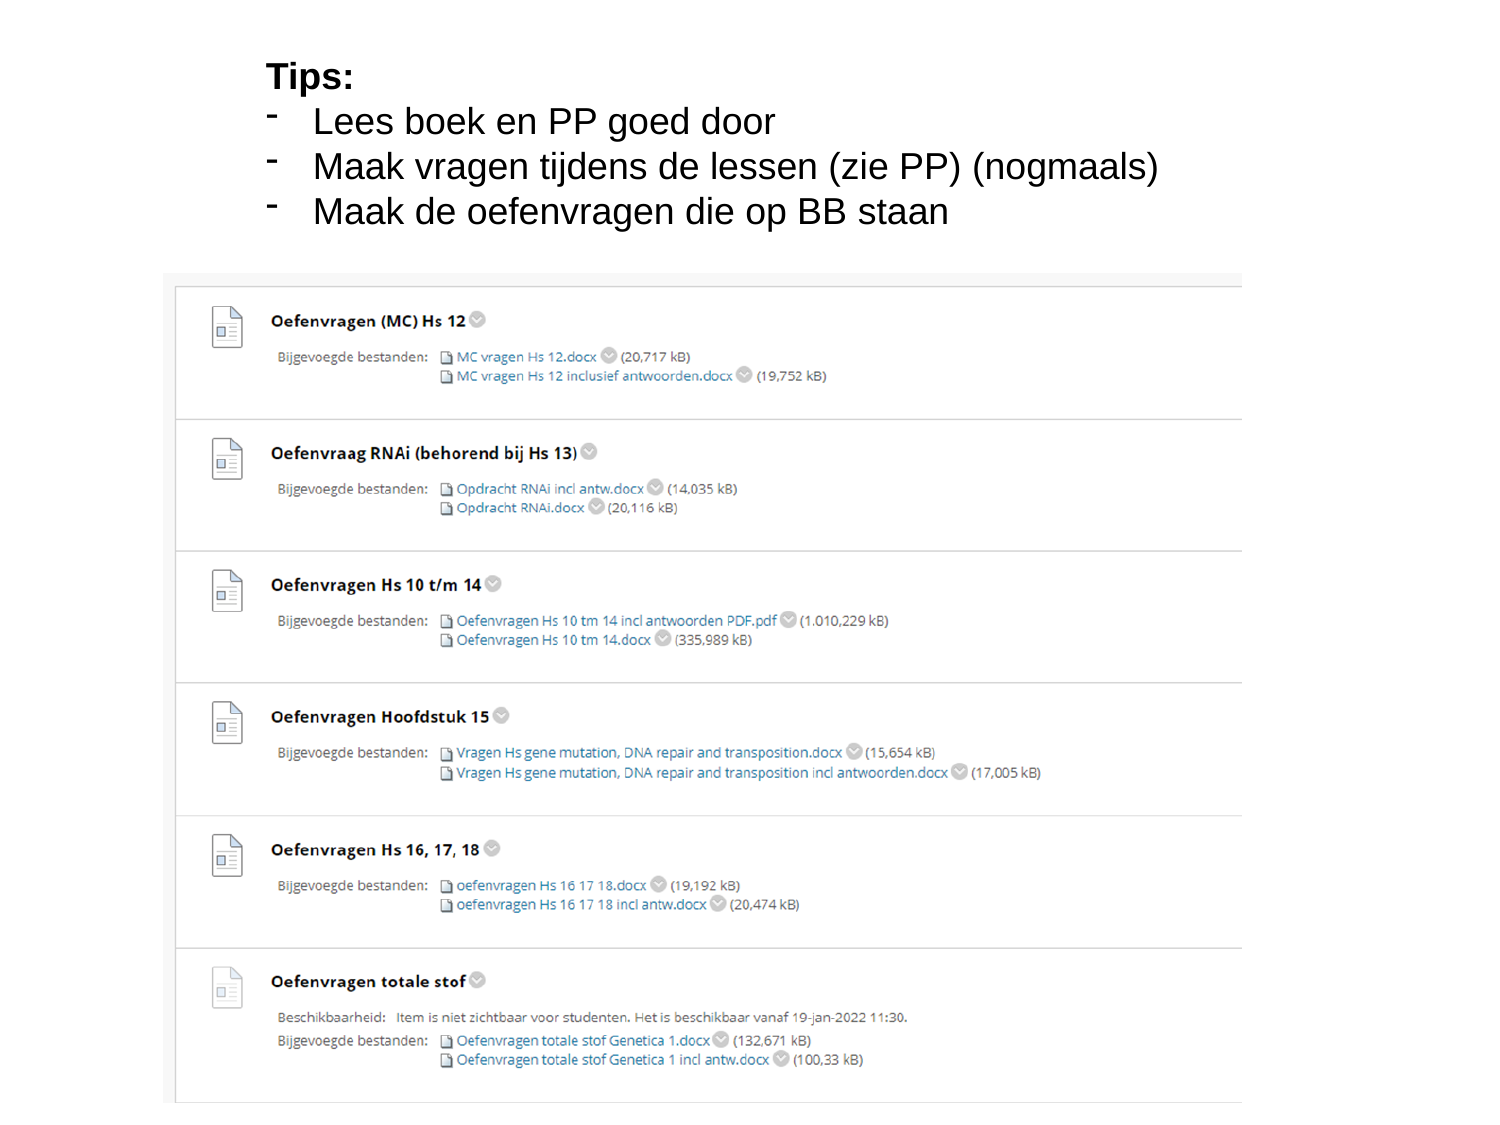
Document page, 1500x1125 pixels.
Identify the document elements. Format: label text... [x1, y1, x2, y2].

picture [163, 272, 1242, 1104]
text_box Tips: Lees boek en PP goed door Maak vragen tijdens de lessen (zie PP) (nogmaals) Maak de oefenvragen die op BB staan [251, 44, 1213, 239]
